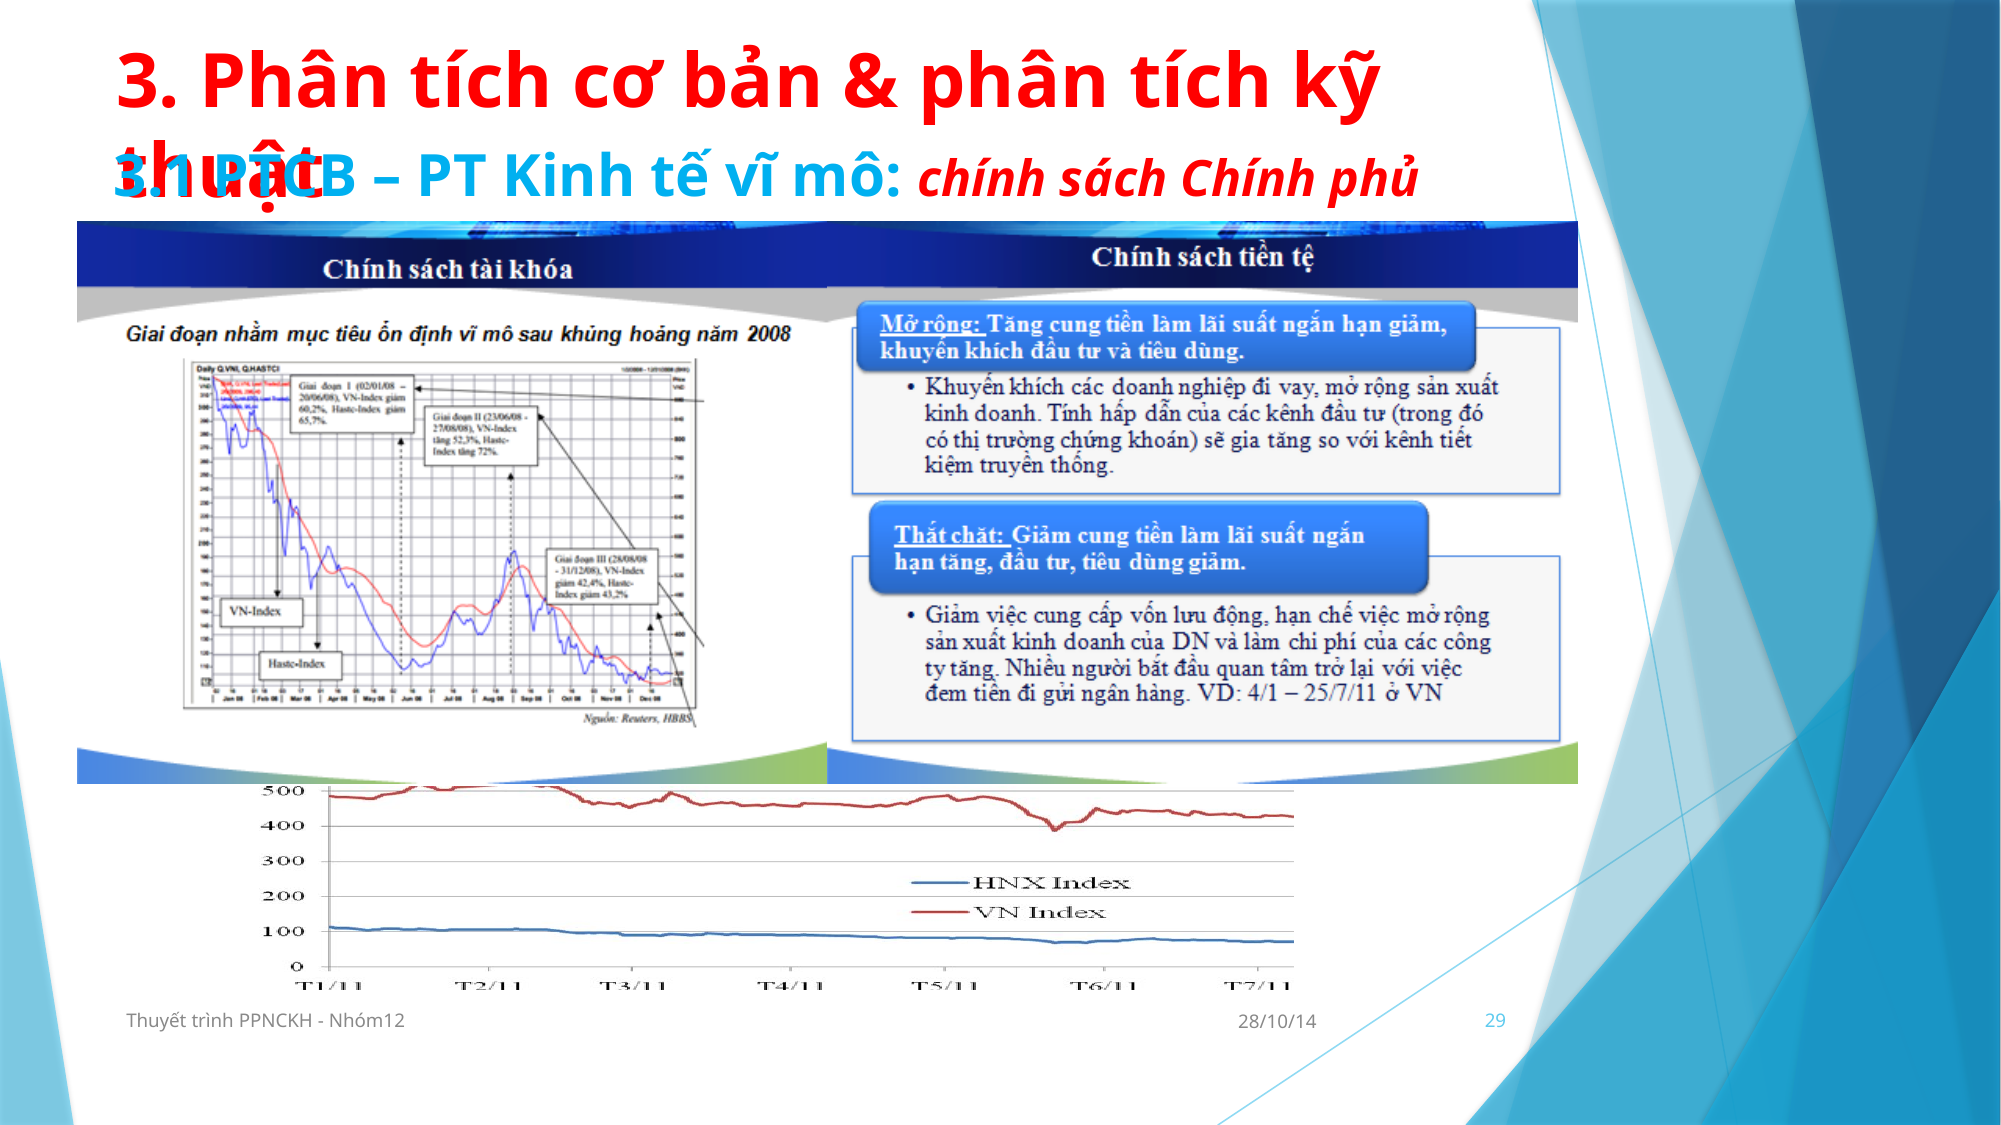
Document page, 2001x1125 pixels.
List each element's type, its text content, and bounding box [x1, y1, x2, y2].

footer Thuyết trình PPNCKH - Nhóm12 [111, 991, 1145, 1051]
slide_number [1182, 991, 1332, 1051]
picture [77, 220, 1579, 990]
list 3.1 PTCB – PT Kinh tế vĩ mô: chính sách Chính phủ [99, 130, 1594, 254]
title 3. Phân tích cơ bản & phân tích kỹ thuật [101, 24, 1512, 130]
slide_number 29 [1409, 991, 1522, 1051]
